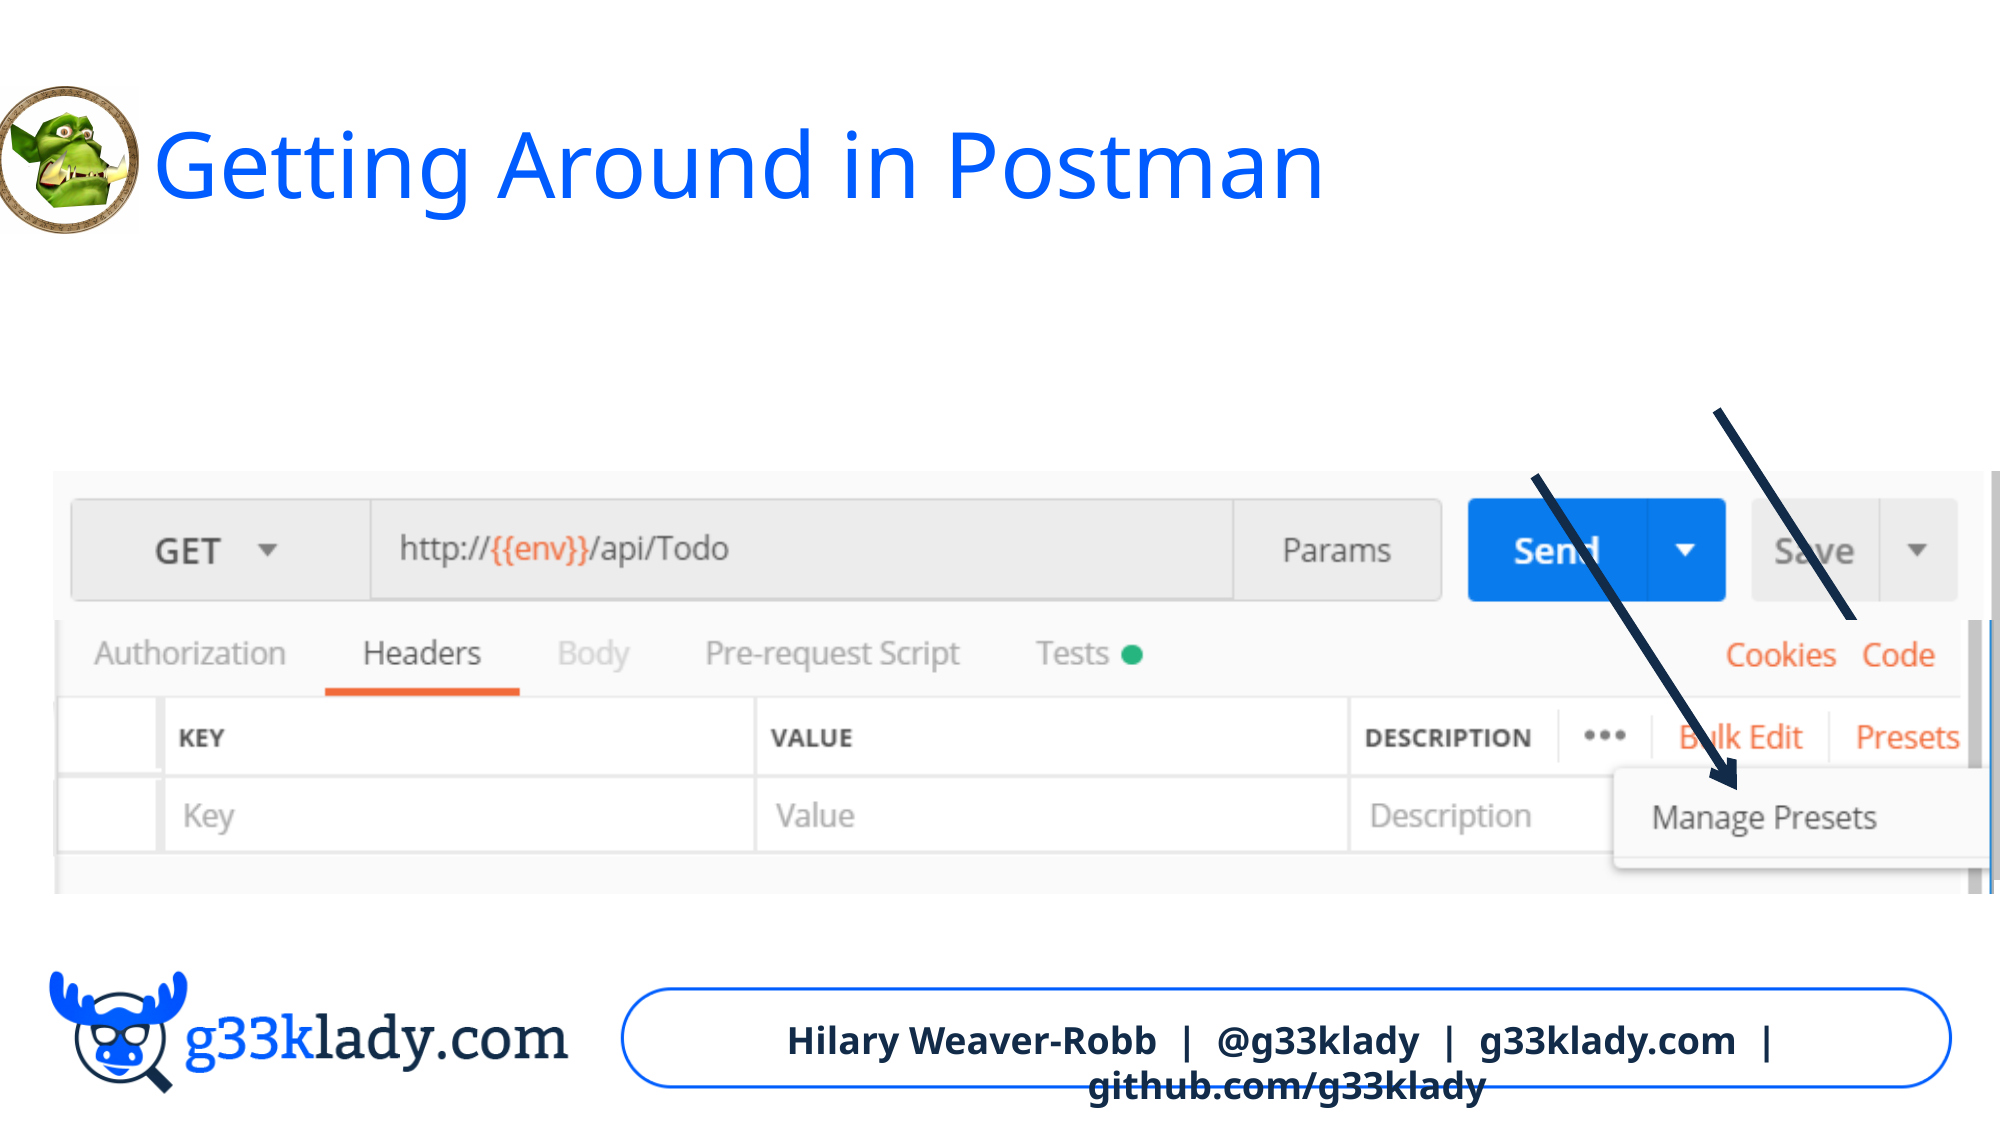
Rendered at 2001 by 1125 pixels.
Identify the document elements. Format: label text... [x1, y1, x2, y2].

footer Hilary Weaver-Robb | @g33klady | g33klady.com | github.com/g33klady [611, 1009, 1964, 1070]
title Getting Around in Postman [137, 59, 1863, 278]
picture [0, 0, 2000, 1125]
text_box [1534, 475, 1737, 791]
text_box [1716, 409, 1919, 620]
